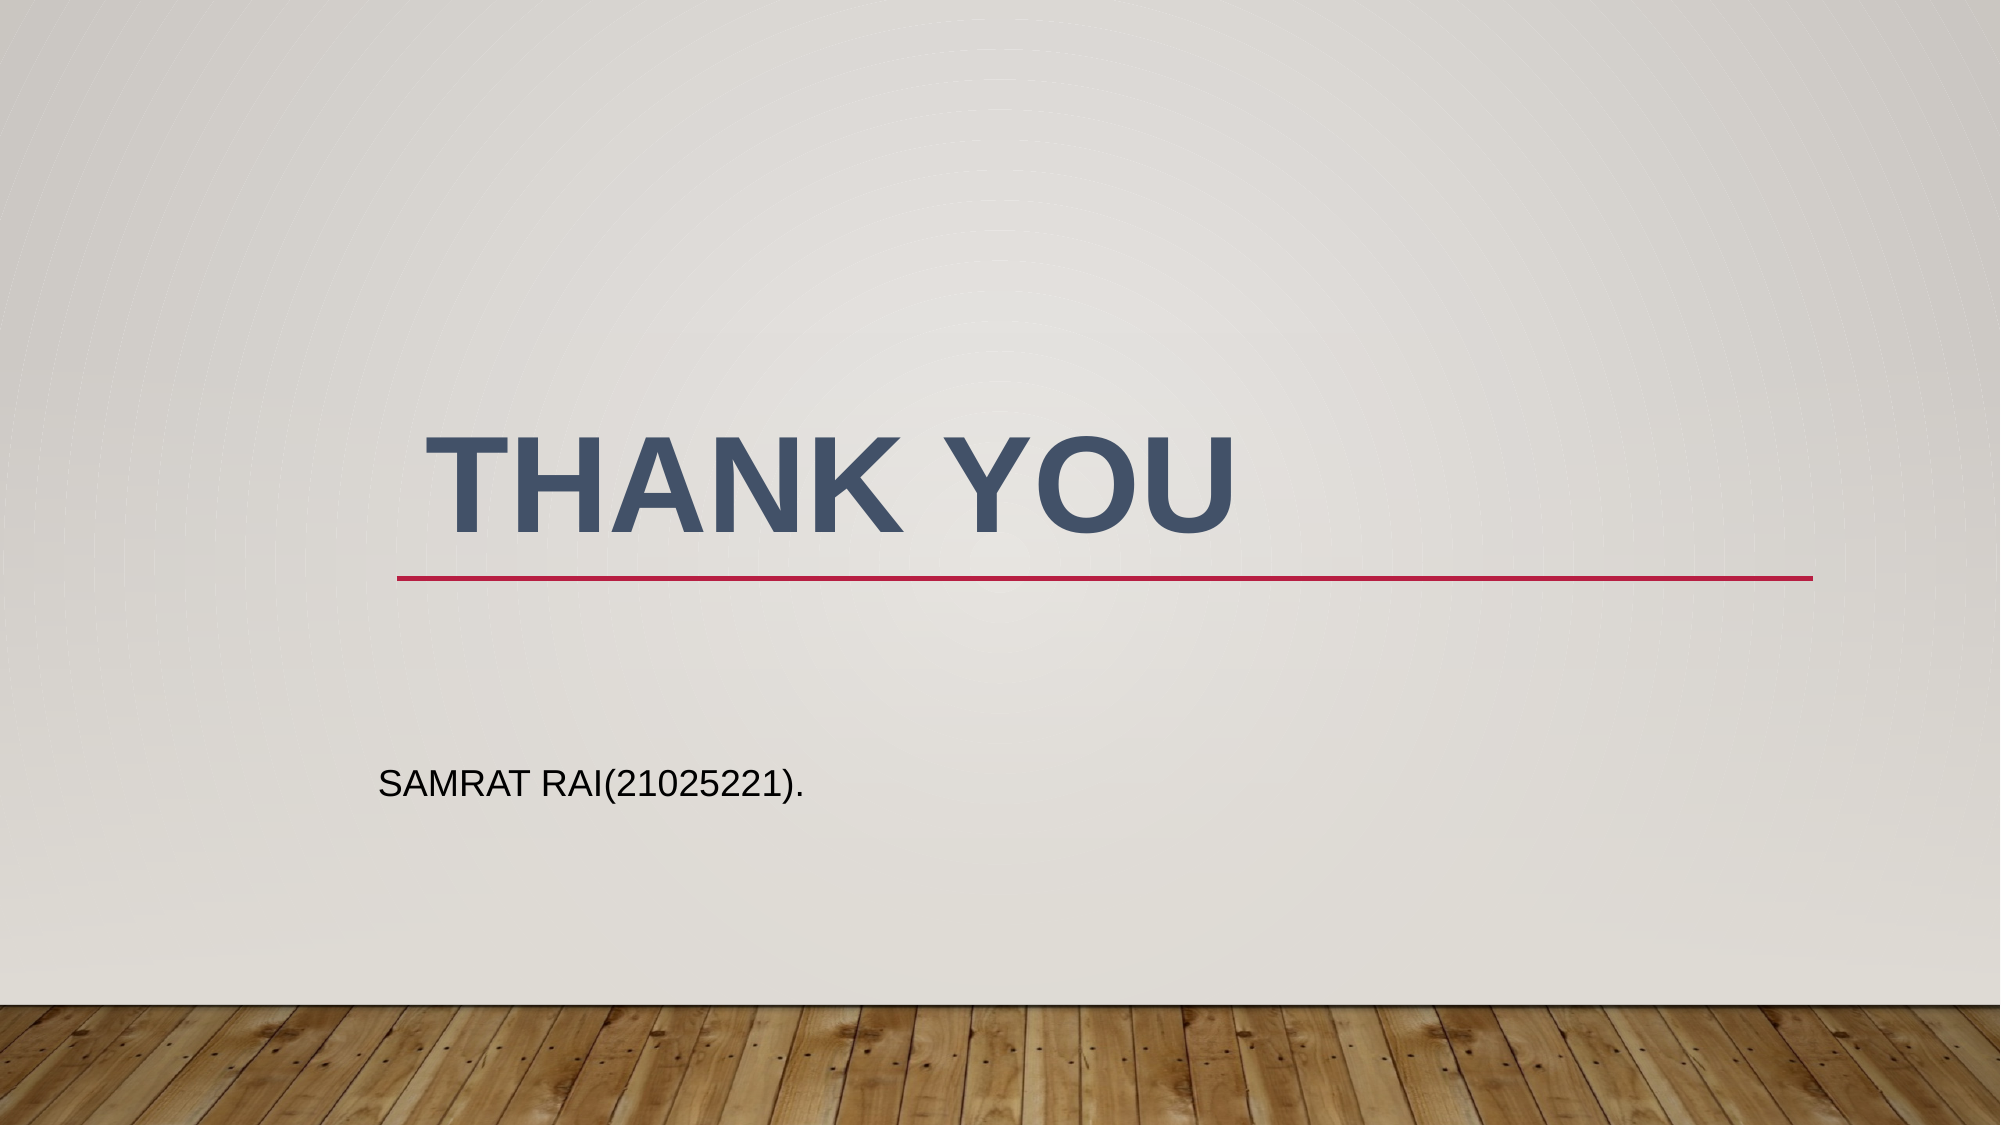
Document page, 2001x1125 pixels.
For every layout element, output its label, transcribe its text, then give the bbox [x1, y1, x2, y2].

subtitle Samrat rai(21025221). [362, 735, 1780, 896]
picture [0, 1005, 2000, 1125]
title Thank you [410, 152, 1828, 563]
